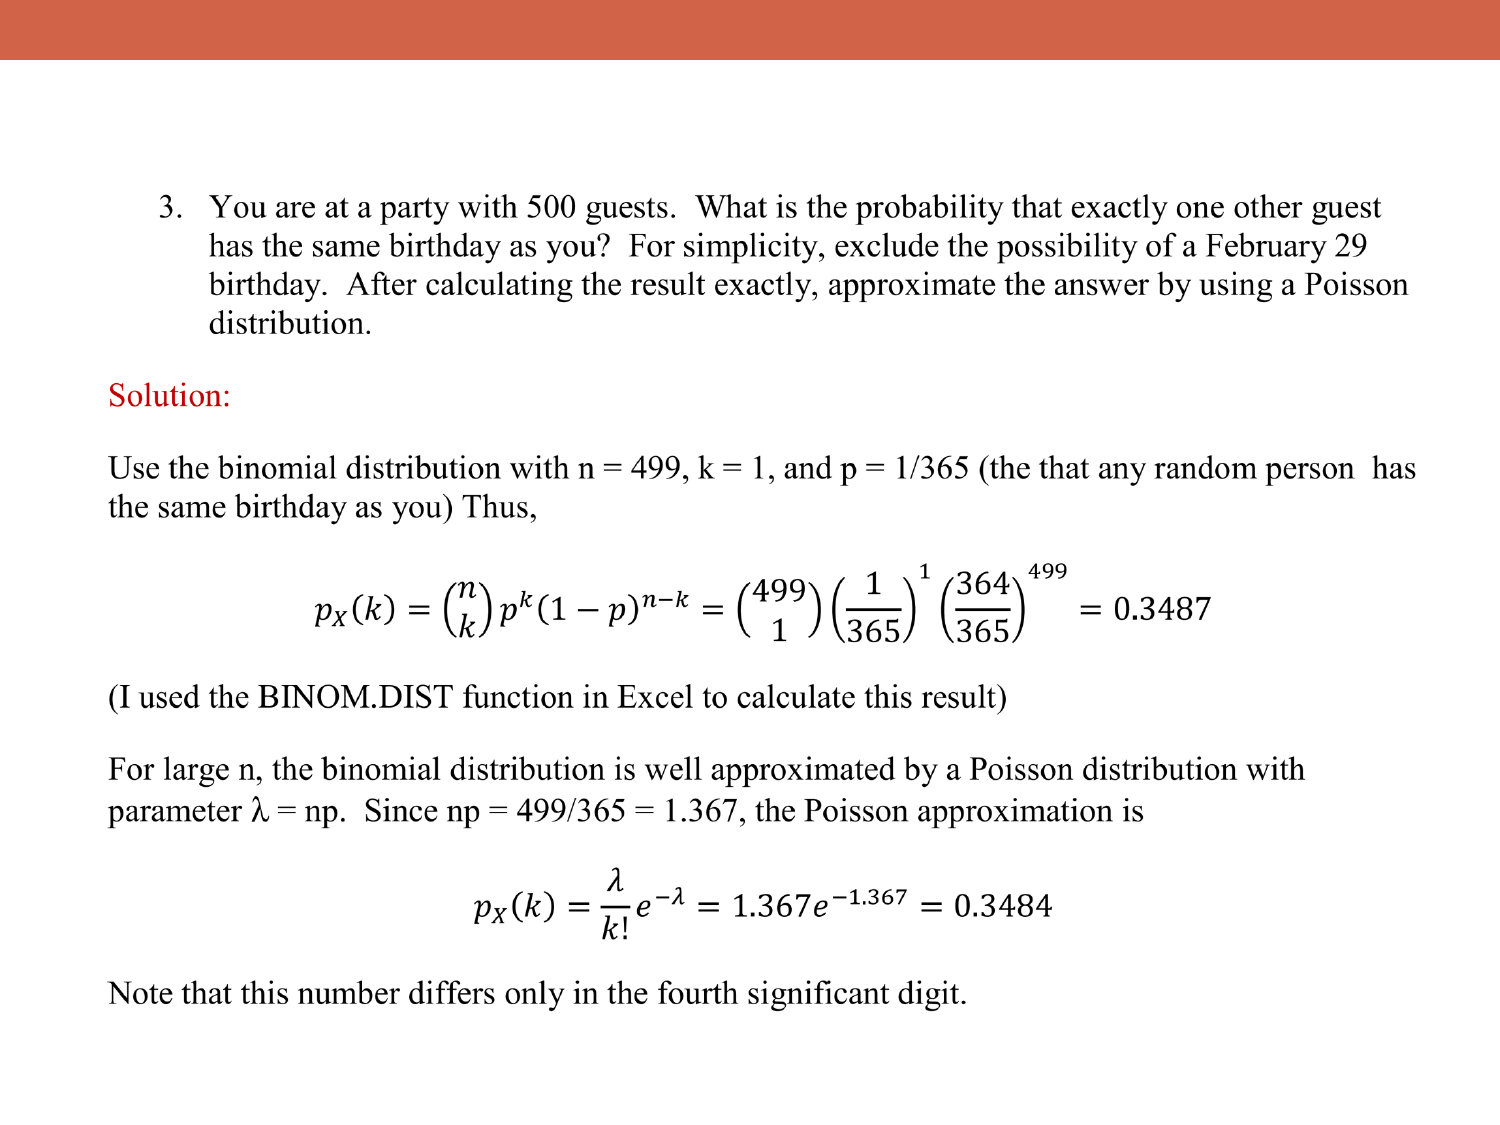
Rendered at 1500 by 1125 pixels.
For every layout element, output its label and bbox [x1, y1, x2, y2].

picture [0, 162, 1448, 1026]
